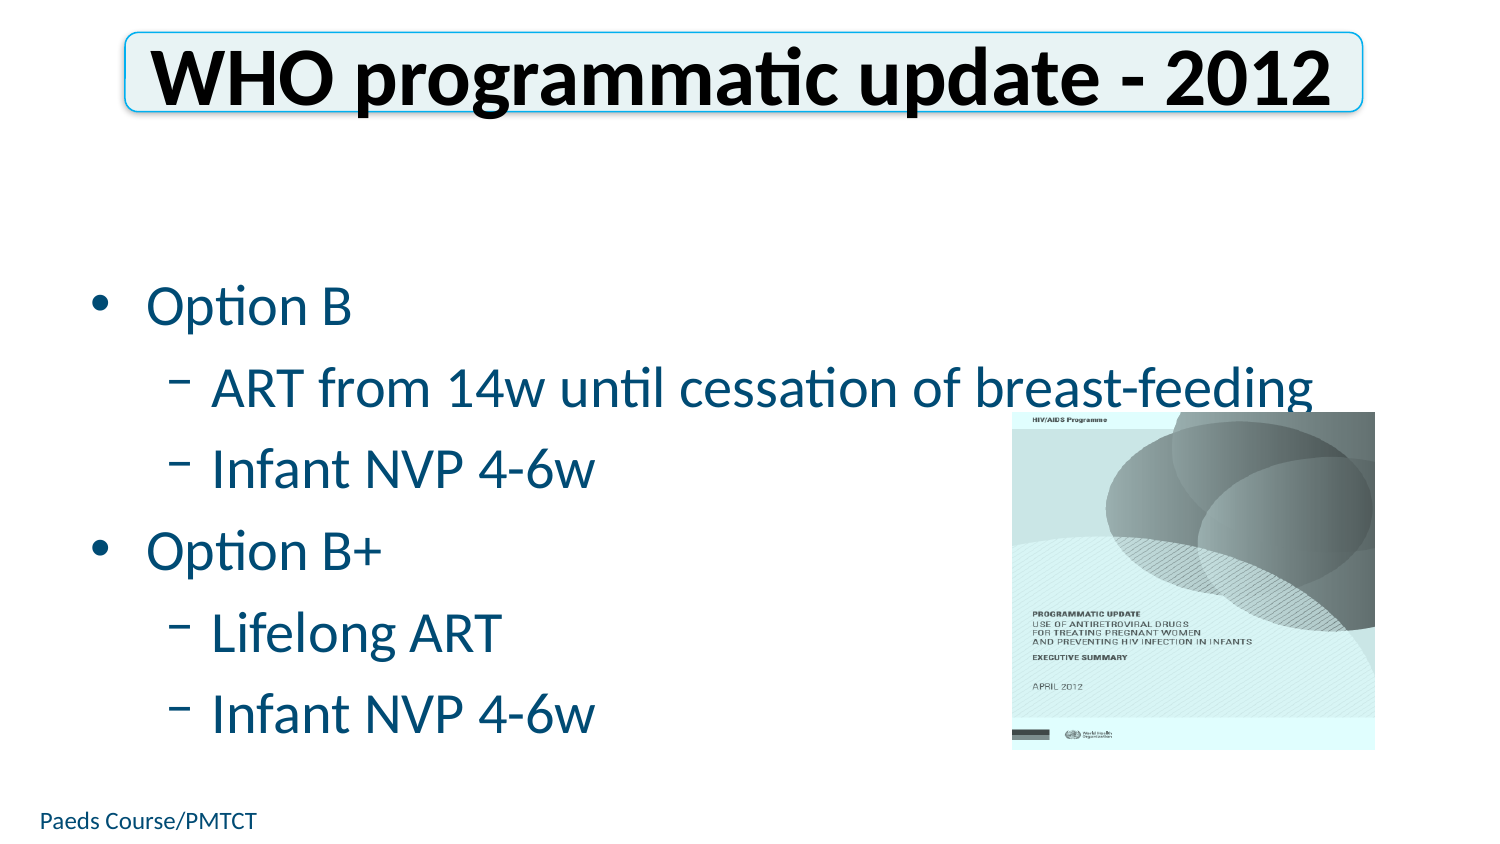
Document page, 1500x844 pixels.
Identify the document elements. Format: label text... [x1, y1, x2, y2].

text_box [128, 32, 1360, 37]
picture [1012, 412, 1376, 751]
text_box WHO programmatic update - 2012 [112, 37, 1500, 107]
text_box [128, 107, 1360, 112]
list Option B ART from 14w until cessation of breast-feeding Infant NVP 4-6w Option B+ Lifelong ART Infant NVP 4-6w [75, 259, 1500, 647]
text_box Paeds Course/PMTCT [24, 796, 338, 842]
